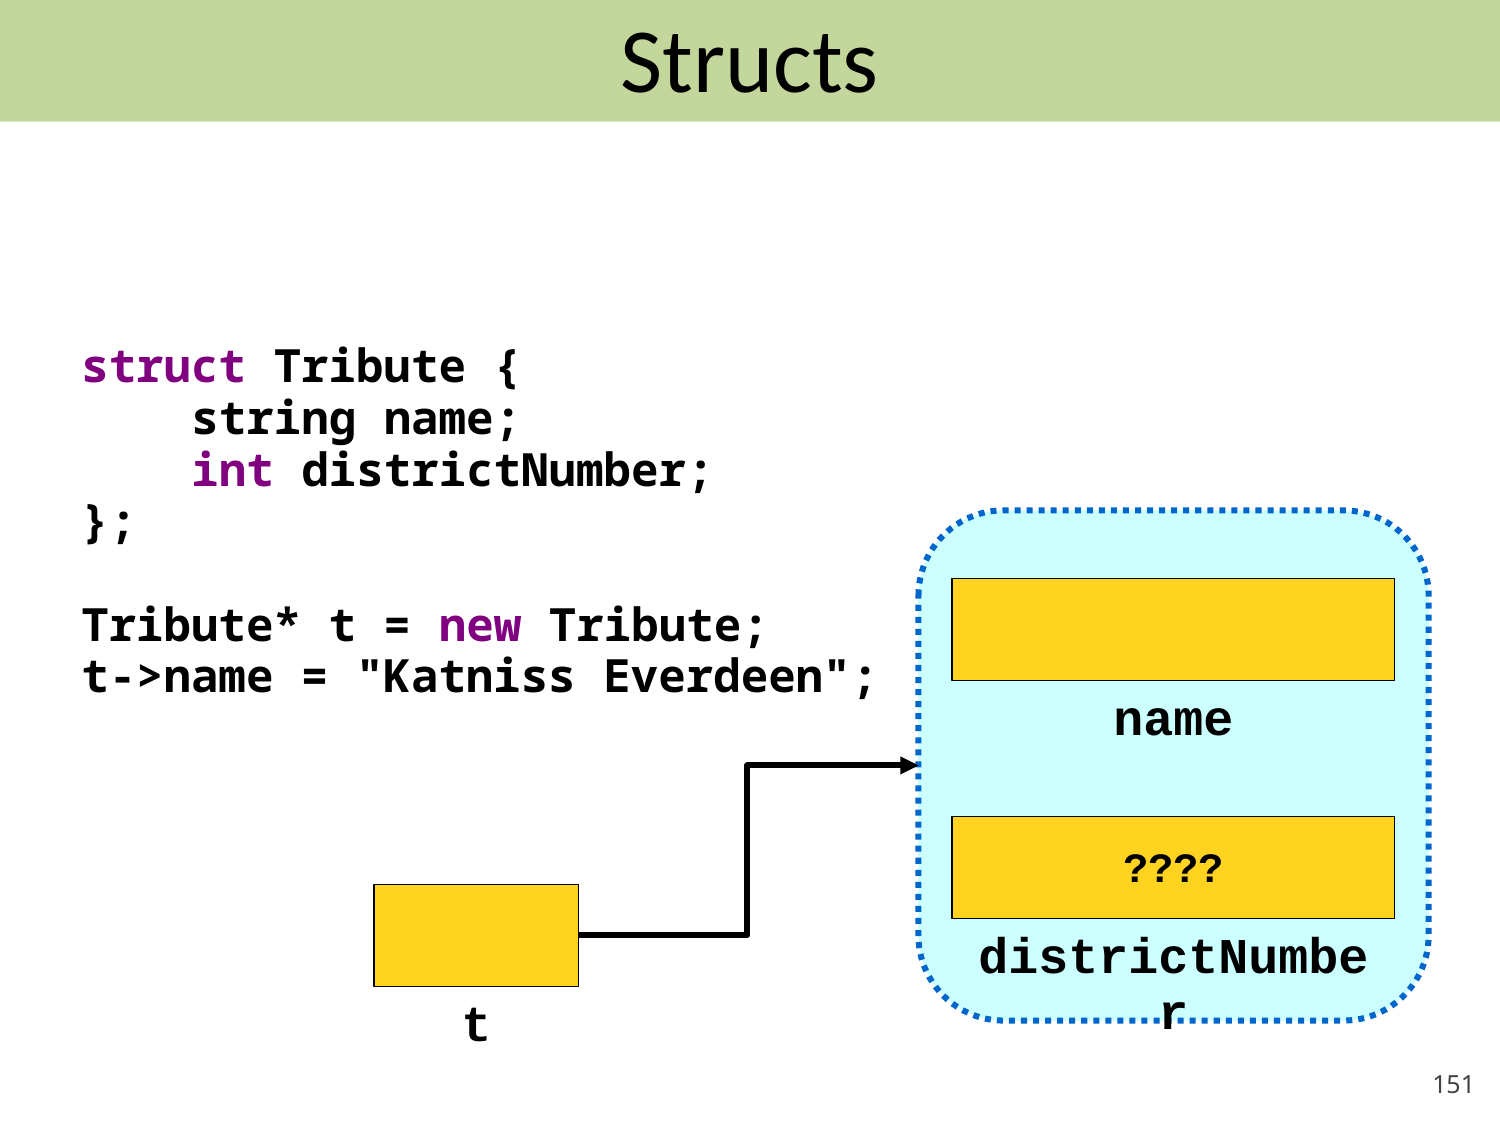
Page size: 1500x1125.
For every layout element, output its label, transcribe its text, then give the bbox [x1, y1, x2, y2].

text_box [374, 884, 579, 986]
text_box Structs [74, 0, 1425, 113]
text_box t [374, 986, 579, 1056]
text_box name [952, 680, 1395, 750]
text_box districtNumber [952, 918, 1395, 988]
text_box [918, 510, 1429, 1021]
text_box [578, 764, 919, 936]
text_box [952, 578, 1395, 680]
text_box ???? [952, 816, 1395, 918]
text_box struct Tribute { string name; int districtNumber; }; Tribute* t = new Tribute; t->name = "Katniss Everdeen"; t->districtNumber = 12; [67, 331, 919, 987]
